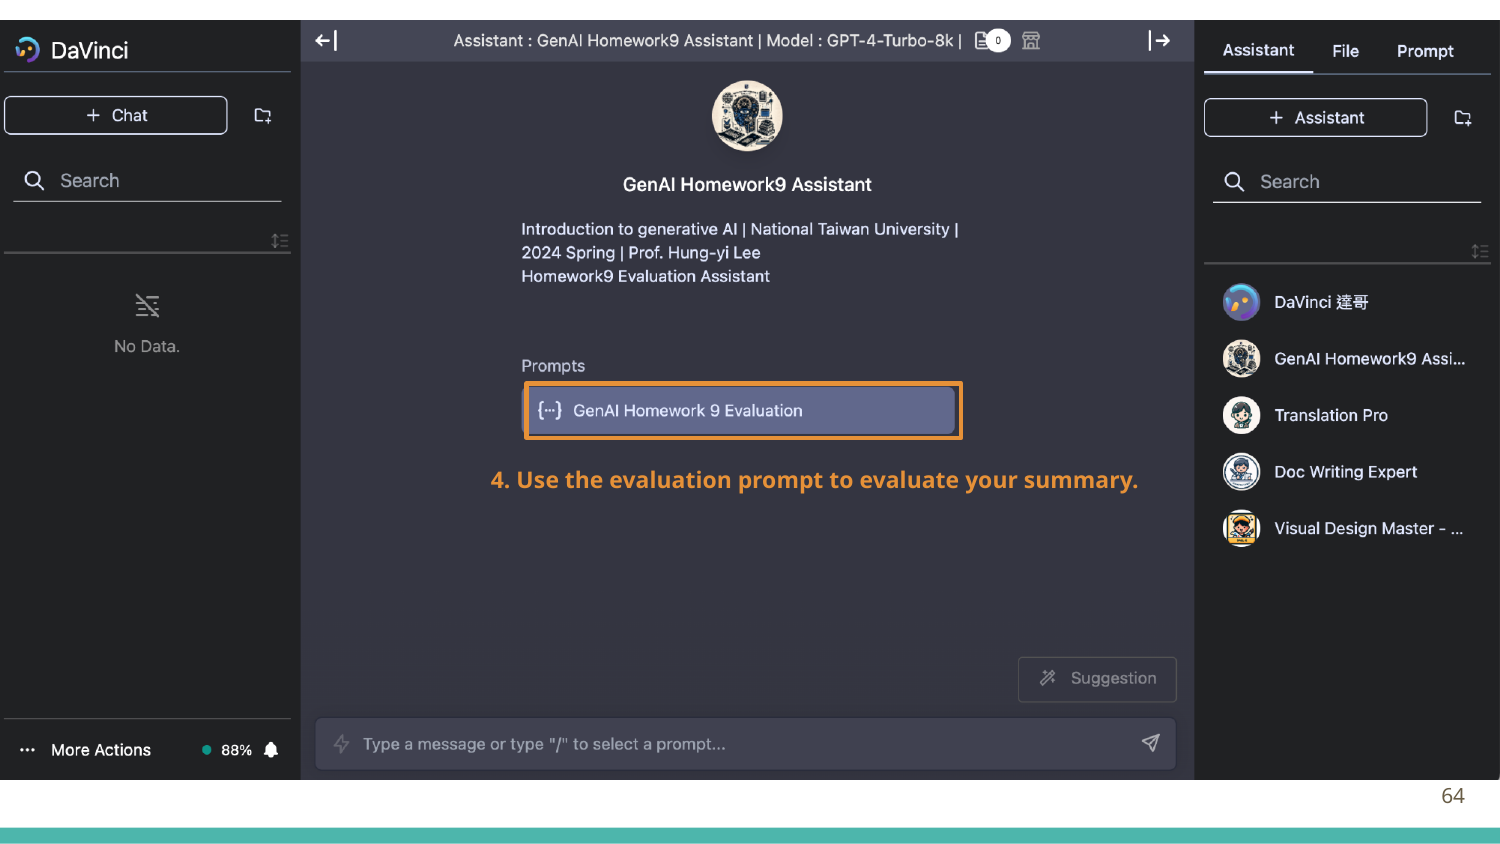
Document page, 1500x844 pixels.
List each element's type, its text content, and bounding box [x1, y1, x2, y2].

picture [0, 20, 1500, 780]
slide_number ‹#› [1389, 788, 1480, 830]
